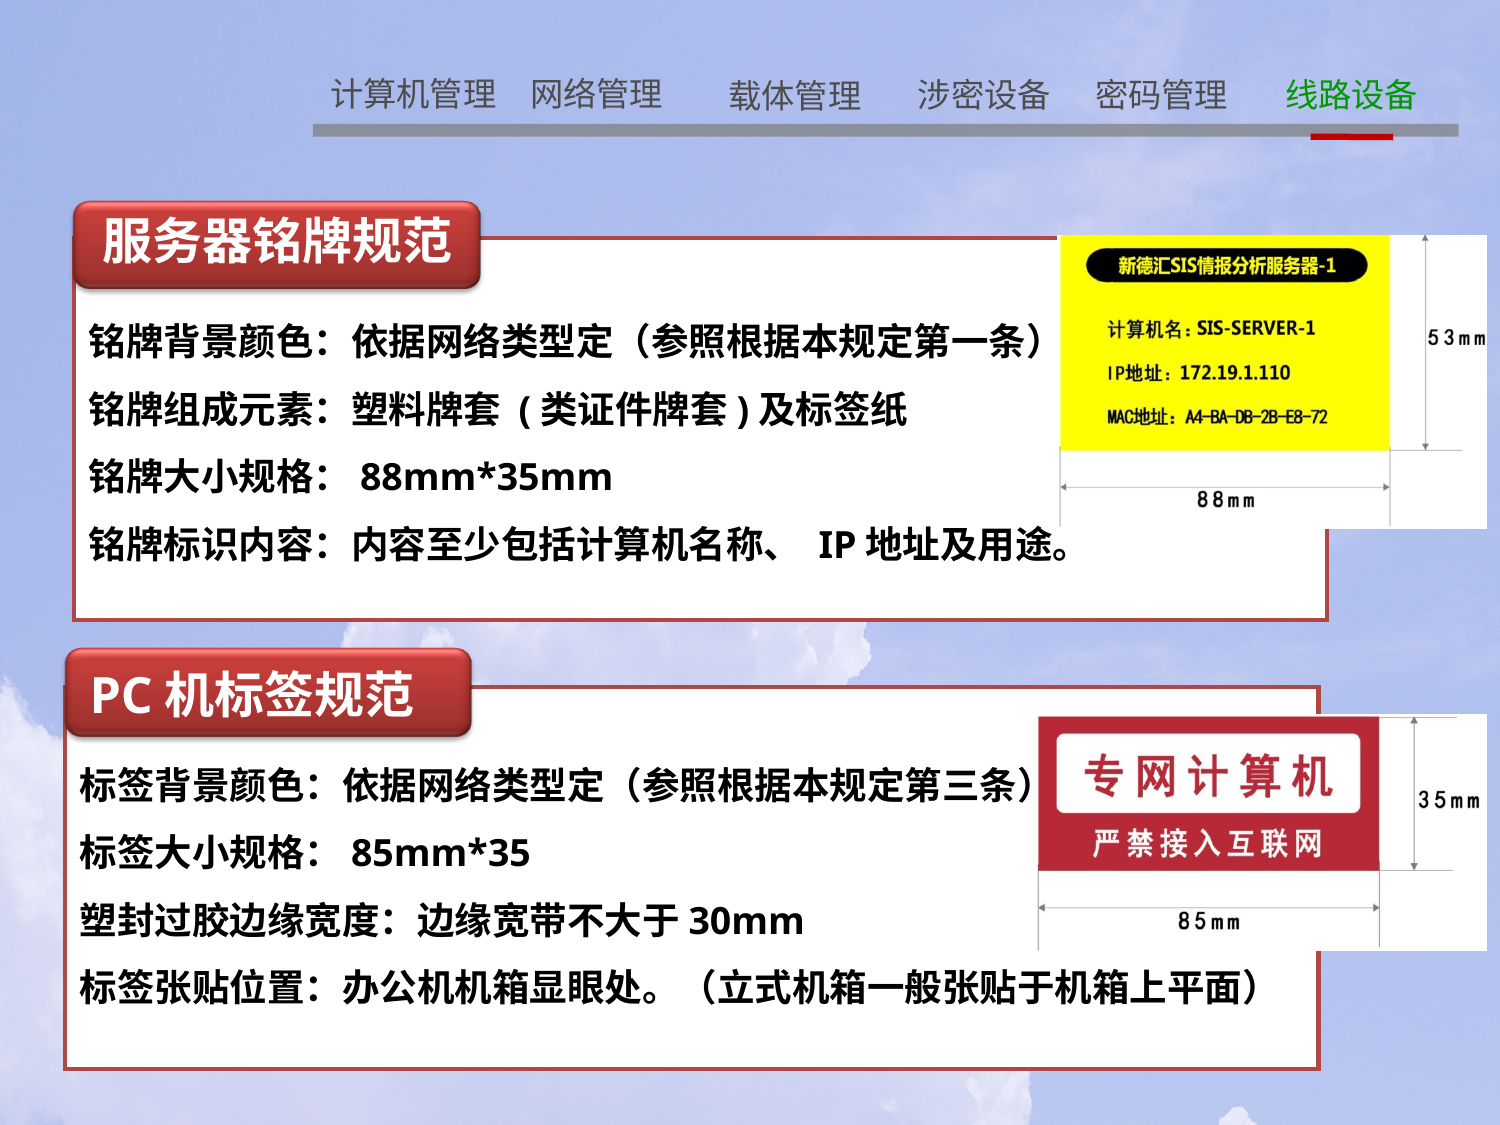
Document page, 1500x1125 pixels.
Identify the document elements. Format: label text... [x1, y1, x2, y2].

text_box 计算机管理 [315, 65, 515, 121]
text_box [64, 196, 1328, 621]
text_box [55, 643, 1319, 1069]
picture [1034, 714, 1488, 951]
text_box 密码管理 [1080, 66, 1244, 121]
text_box 载体管理 [713, 68, 877, 123]
text_box [312, 123, 1459, 137]
text_box 网络管理 [515, 65, 678, 121]
text_box 线路设备 [1270, 66, 1434, 121]
picture [1056, 235, 1487, 529]
text_box 涉密设备 [903, 66, 1066, 121]
